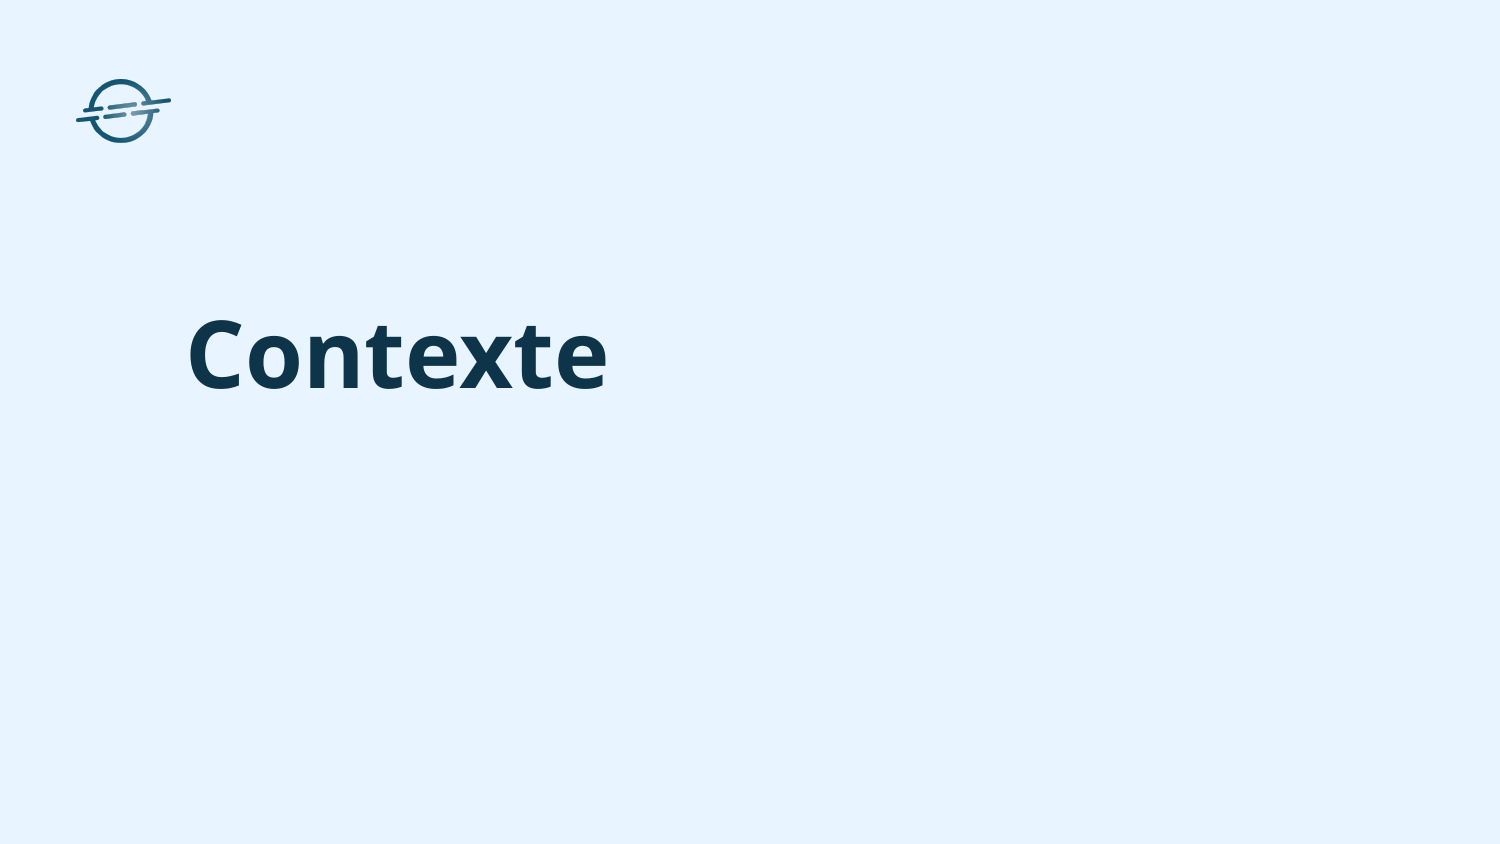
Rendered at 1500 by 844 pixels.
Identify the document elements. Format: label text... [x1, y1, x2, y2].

title Contexte [170, 279, 1043, 509]
picture [75, 78, 171, 143]
